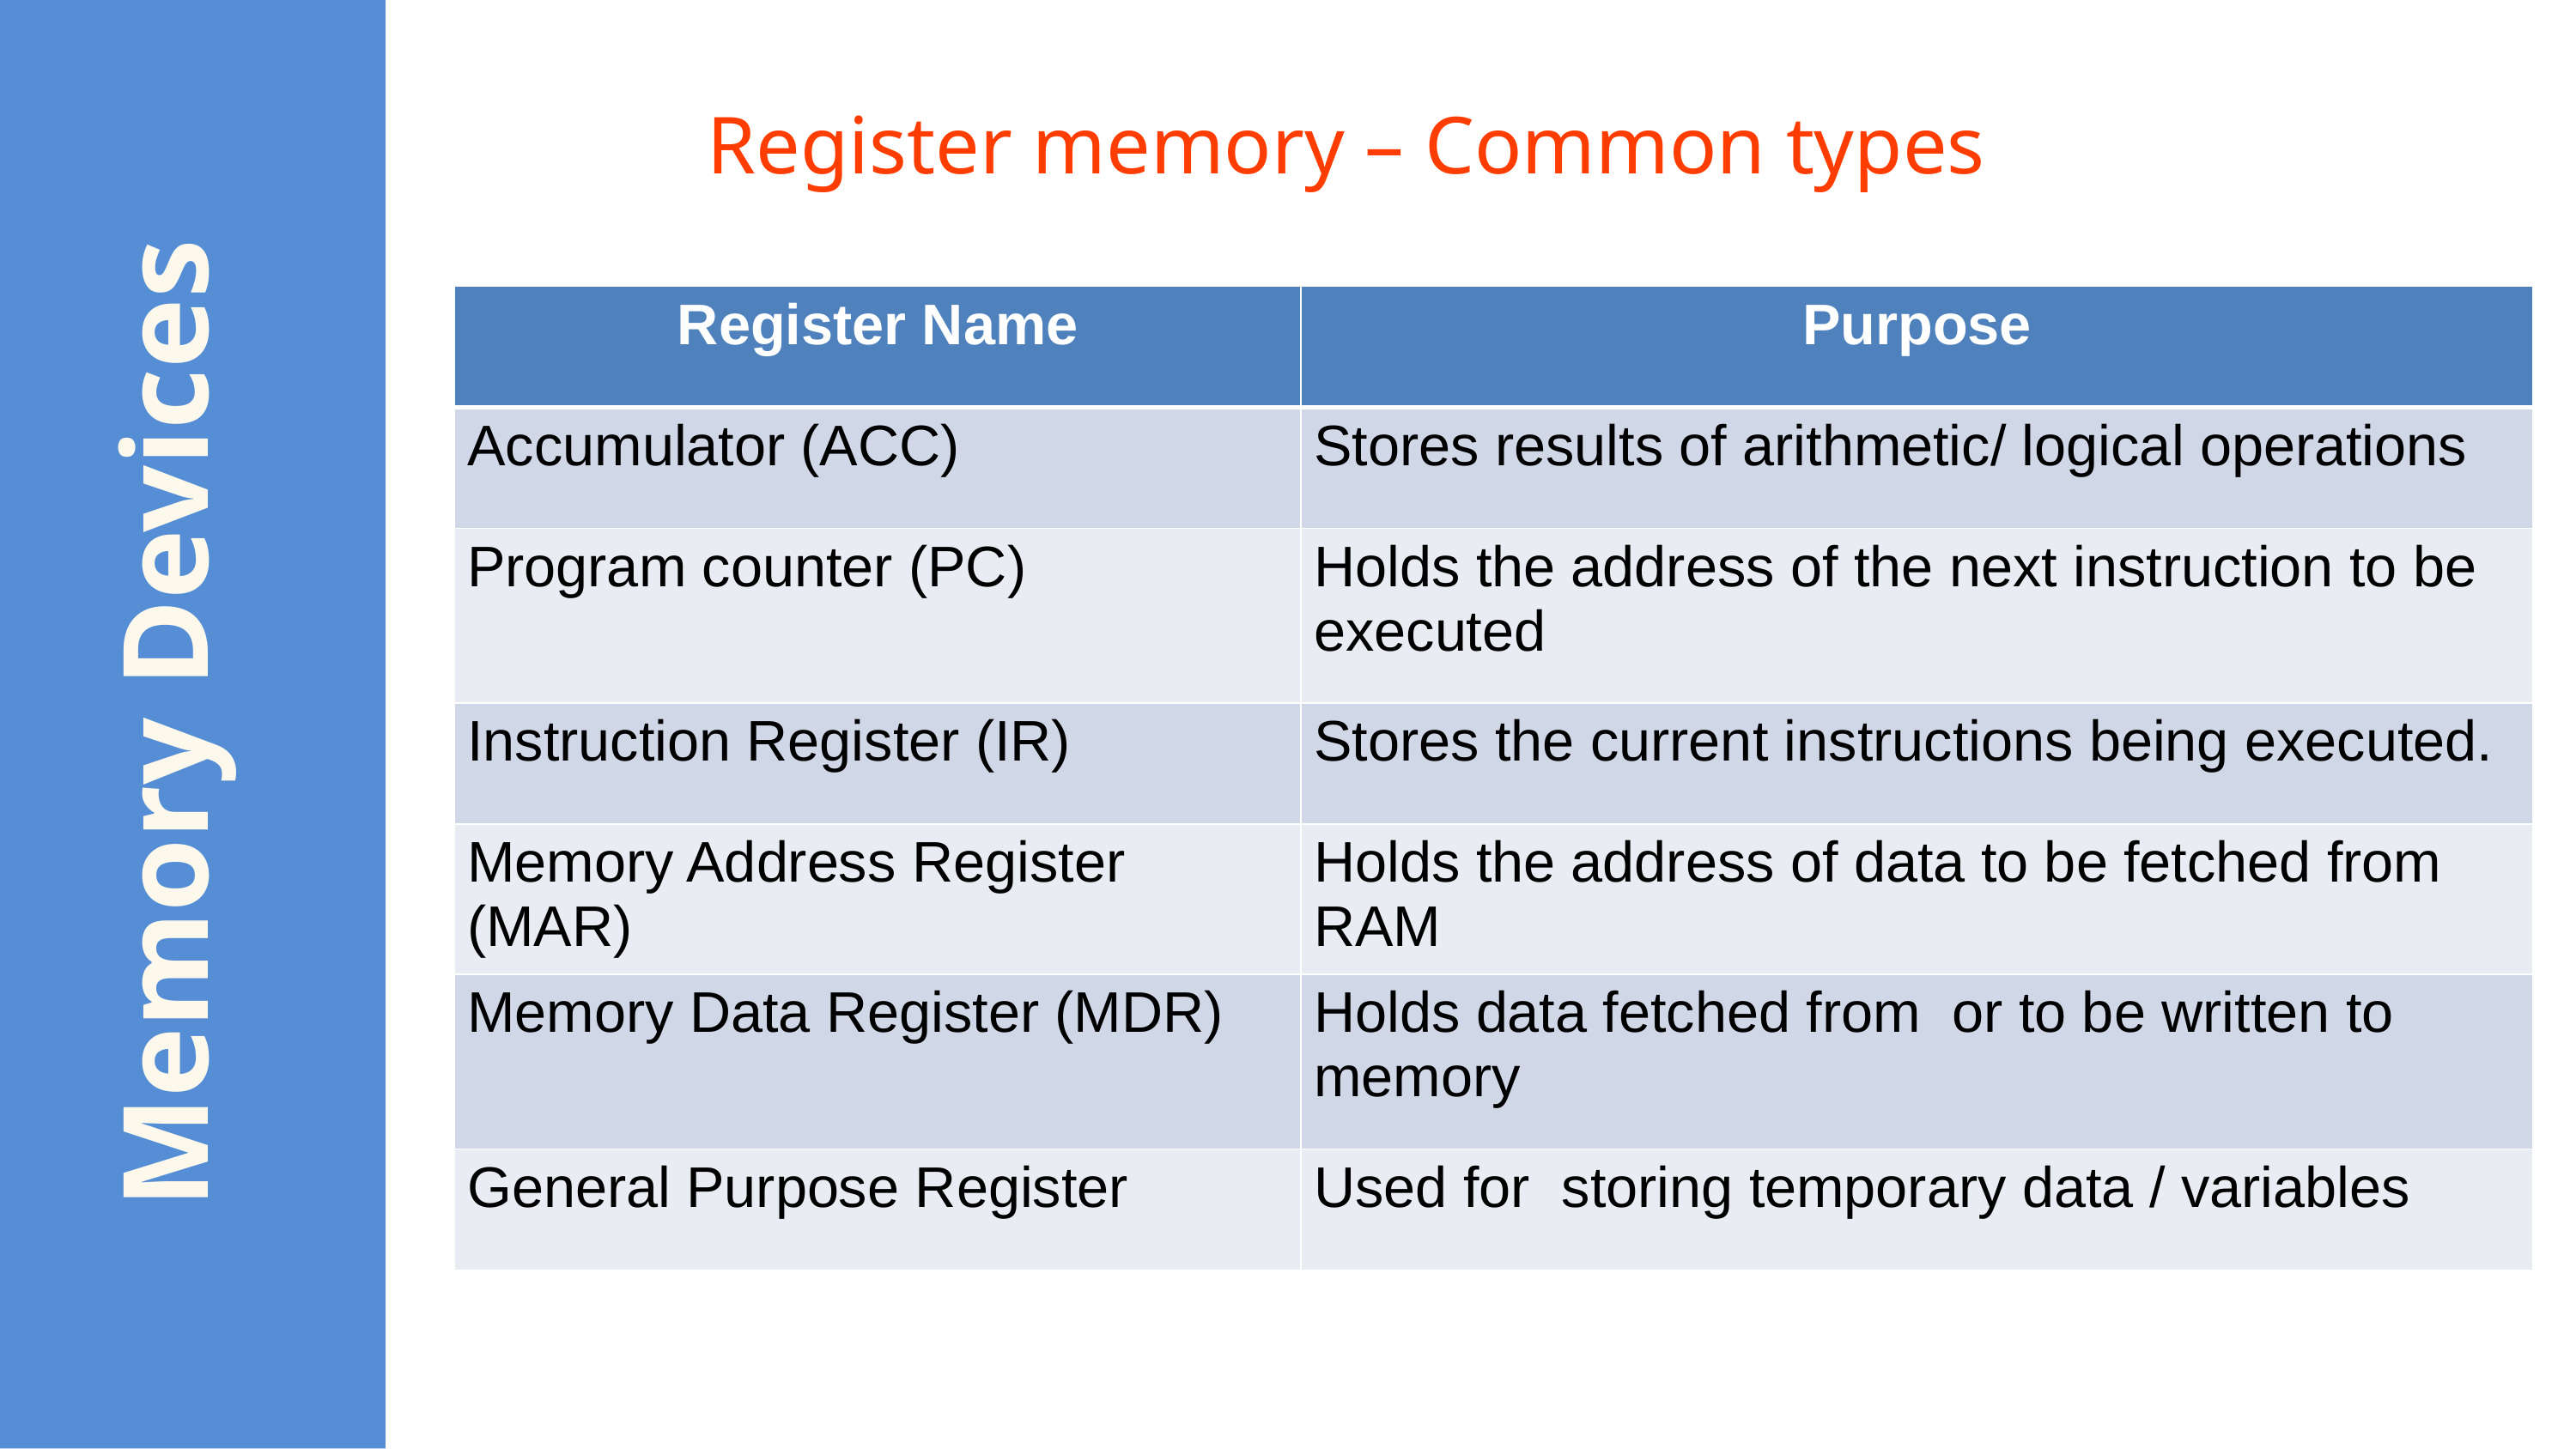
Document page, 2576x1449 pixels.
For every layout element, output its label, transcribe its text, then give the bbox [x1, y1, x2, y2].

table_cell Program counter (PC) [455, 529, 1300, 702]
table_cell General Purpose Register [455, 1149, 1300, 1270]
table_header Purpose [1302, 287, 2532, 405]
table_cell Memory Address Register (MAR) [455, 825, 1300, 973]
table_cell Instruction Register (IR) [455, 704, 1300, 823]
table_cell Holds data fetched from or to be written to memory [1302, 975, 2532, 1149]
table_cell Holds the address of the next instruction to be executed [1302, 529, 2532, 702]
table_header Register Name [455, 287, 1300, 405]
text_box Register memory – Common types [529, 95, 2165, 191]
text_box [0, 0, 386, 1449]
table_cell Accumulator (ACC) [455, 409, 1300, 528]
table_cell Holds the address of data to be fetched from RAM [1302, 825, 2532, 973]
table_cell Used for storing temporary data / variables [1302, 1149, 2532, 1270]
table_cell Memory Data Register (MDR) [455, 975, 1300, 1149]
table_cell Stores results of arithmetic/ logical operations [1302, 409, 2532, 528]
table_cell Stores the current instructions being executed. [1302, 704, 2532, 823]
